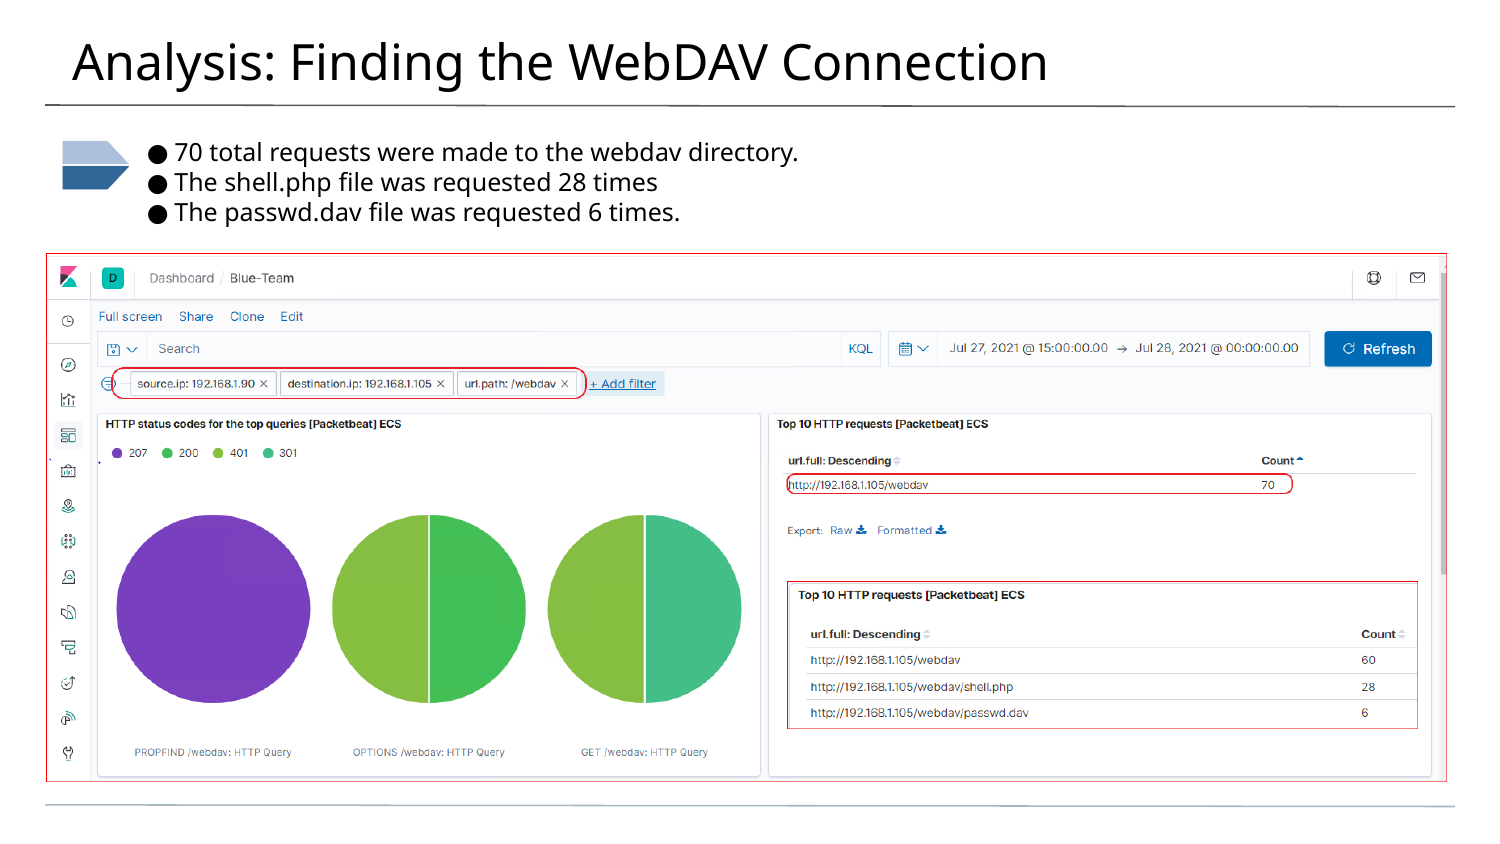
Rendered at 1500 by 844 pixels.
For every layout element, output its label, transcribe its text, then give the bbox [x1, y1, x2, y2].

title Analysis: Finding the WebDAV Connection [0, 0, 1500, 88]
picture [46, 252, 1448, 782]
subtitle 70 total requests were made to the webdav directory. The shell.php file was requested 28 times The passwd.dav file was requested 6 times. [46, 121, 1457, 261]
picture [59, 136, 131, 192]
